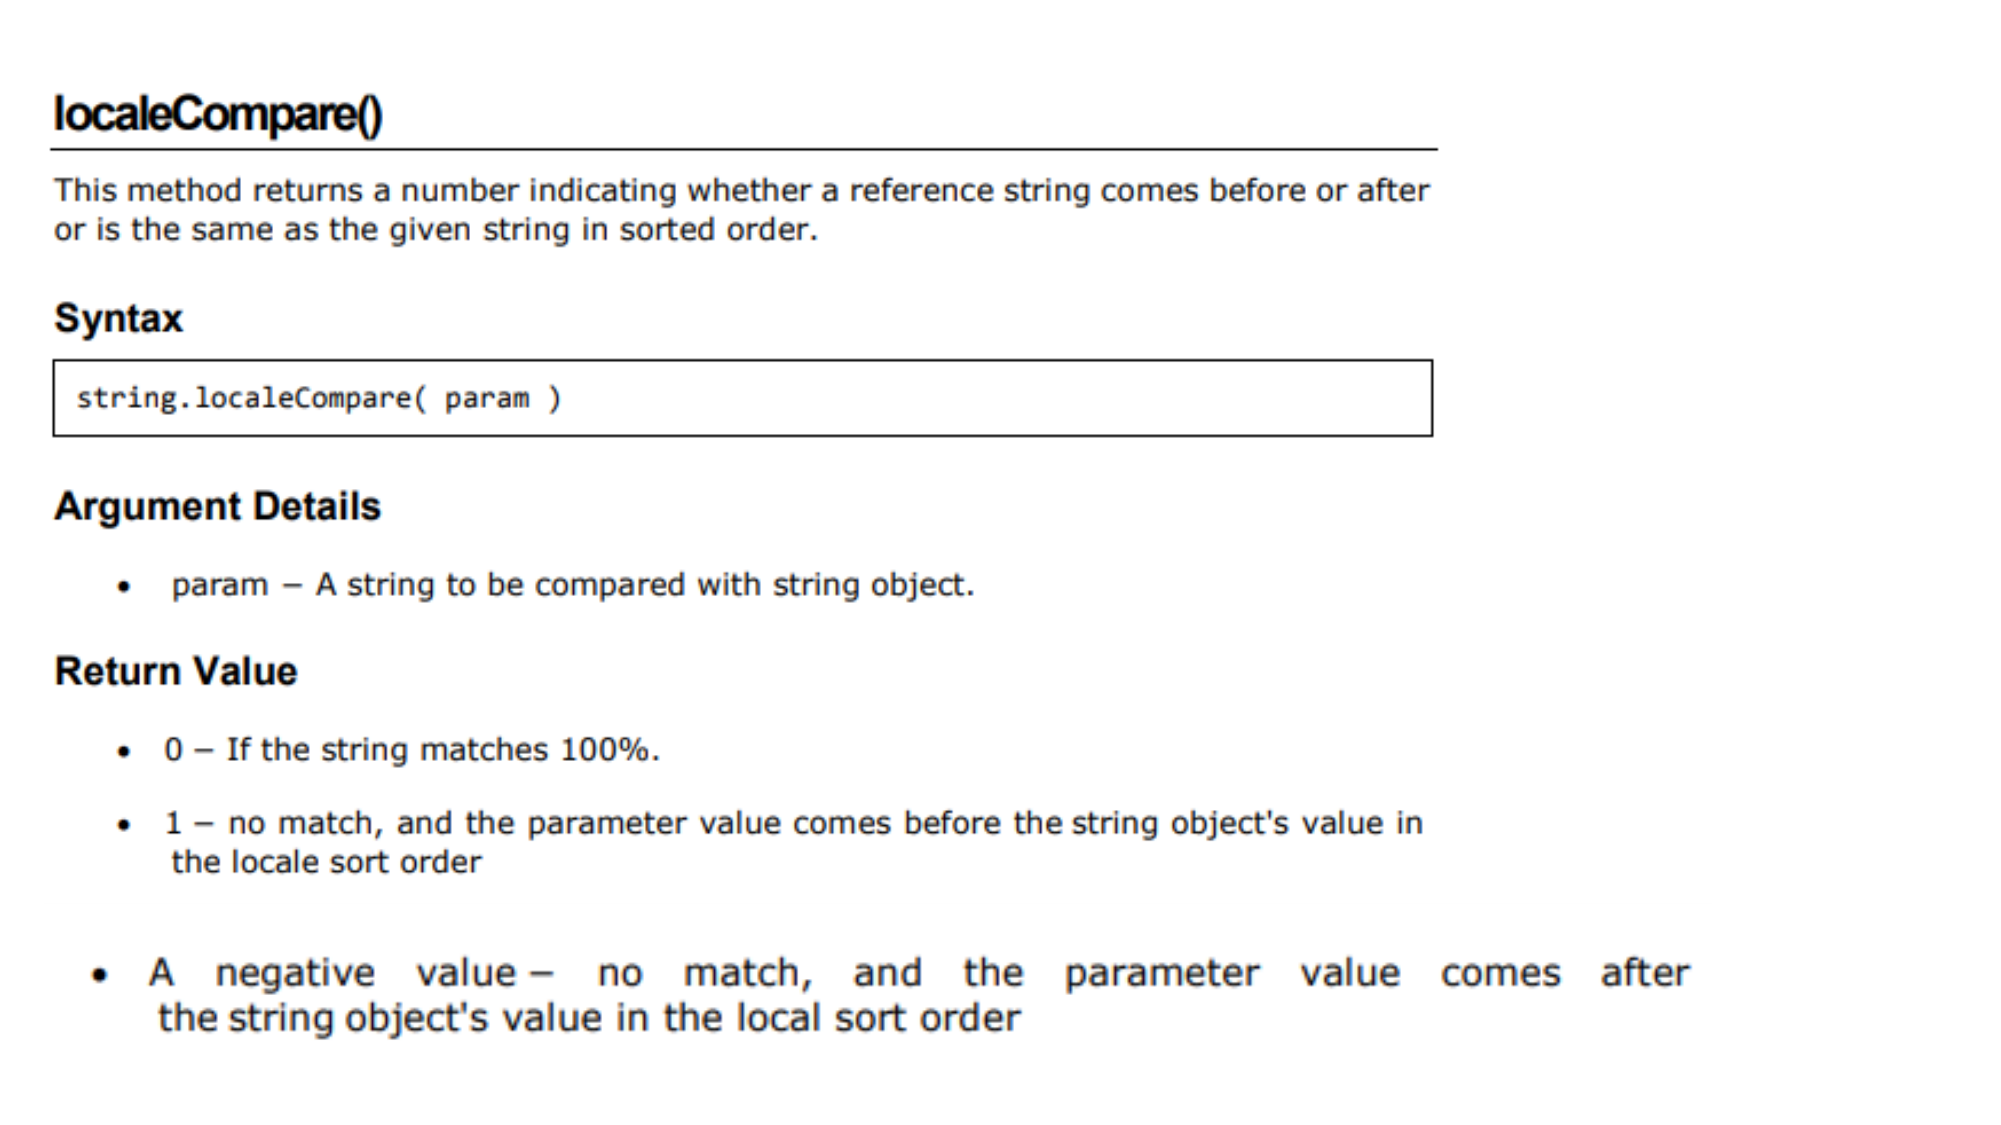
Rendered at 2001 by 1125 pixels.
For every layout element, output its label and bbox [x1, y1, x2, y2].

picture [44, 87, 1712, 1071]
